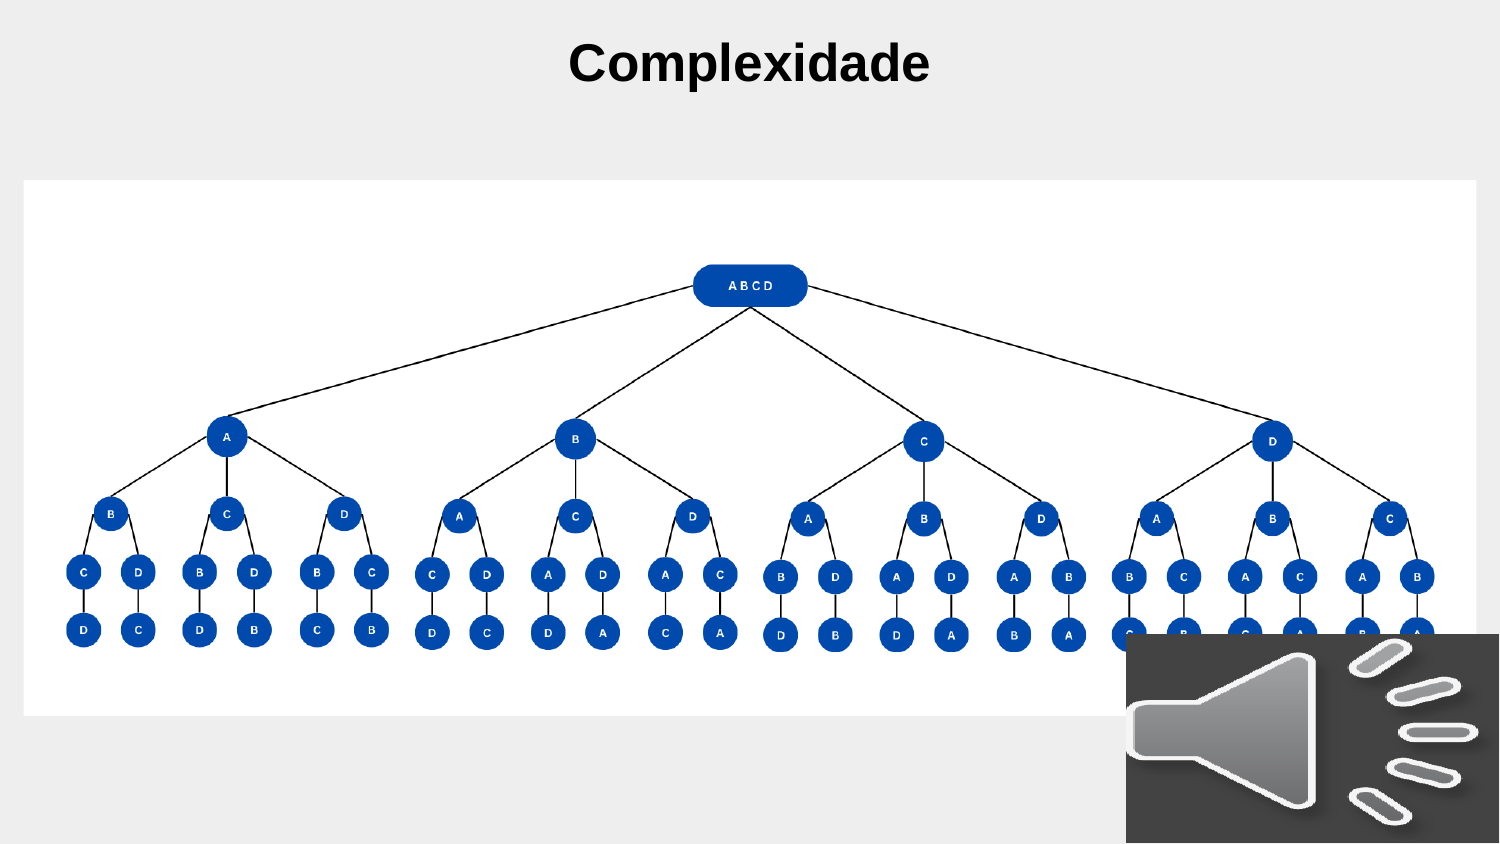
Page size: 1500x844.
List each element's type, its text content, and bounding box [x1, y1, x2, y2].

picture [23, 180, 1500, 844]
title Complexidade [51, 13, 1449, 108]
